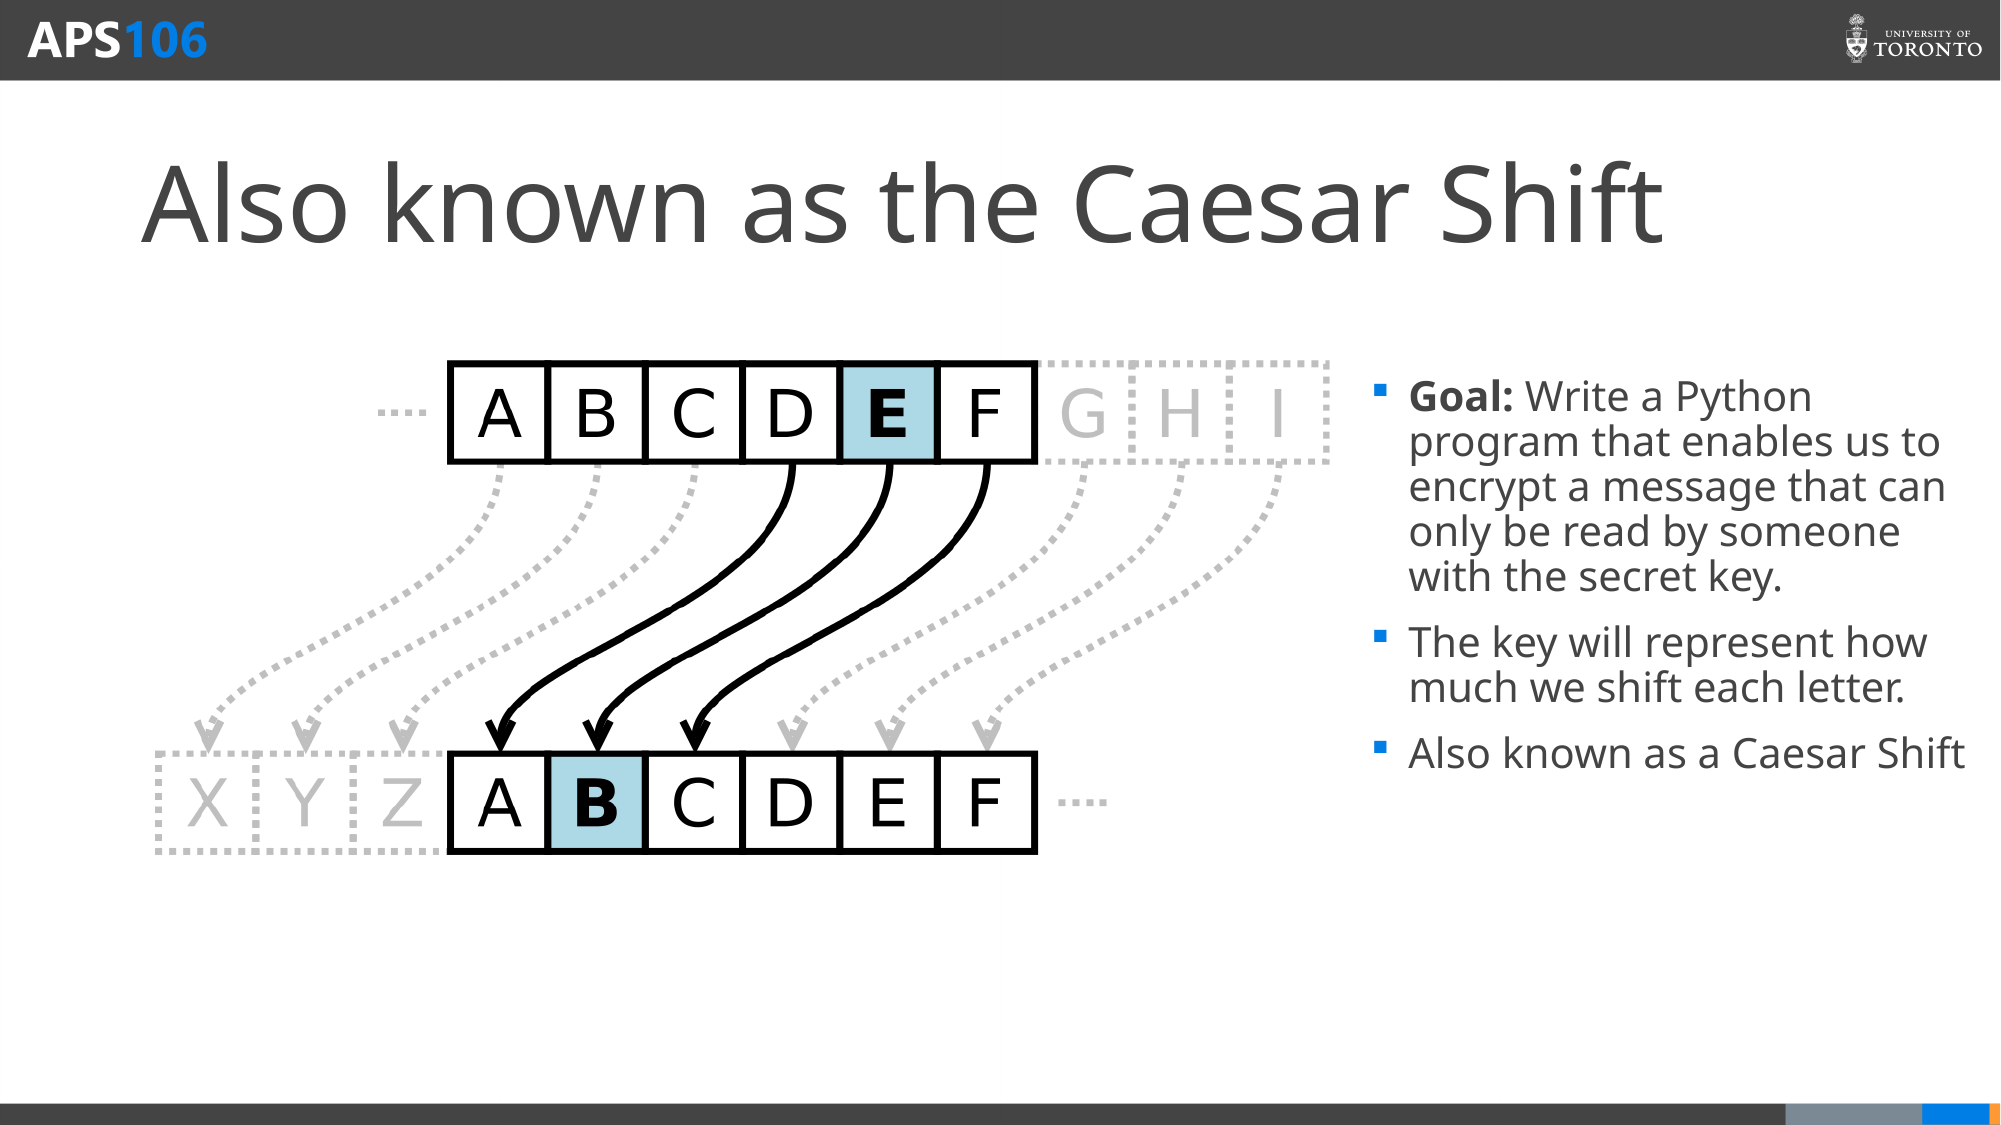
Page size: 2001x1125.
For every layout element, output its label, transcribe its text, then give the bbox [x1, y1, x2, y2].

list Goal: Write a Python program that enables us to encrypt a message that can only be read by someone with the secret key. The key will represent how much we shift each letter. Also known as a Caesar Shift [1355, 368, 1993, 816]
picture [0, 0, 2001, 1125]
title Also known as the Caesar Shift [126, 102, 1874, 315]
